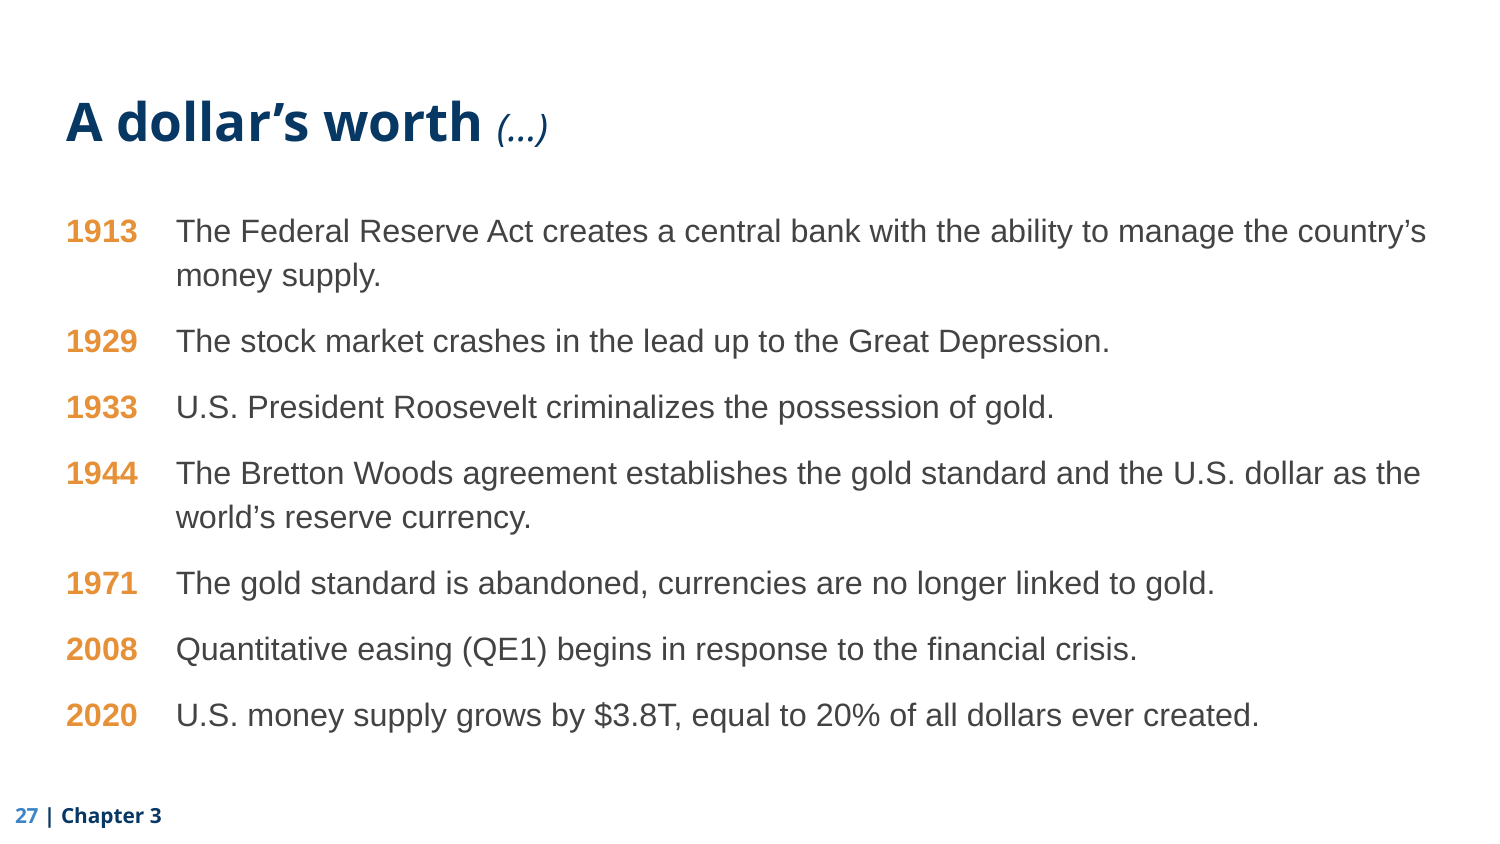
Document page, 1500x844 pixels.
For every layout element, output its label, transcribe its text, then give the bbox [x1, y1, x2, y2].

list 1913 The Federal Reserve Act creates a central bank with the ability to manage the country’s money supply. 1929 The stock market crashes in the lead up to the Great Depression. 1933 U.S. President Roosevelt criminalizes the possession of gold. 1944 The Bretton Woods agreement establishes the gold standard and the U.S. dollar as the world’s reserve currency. 1971 The gold standard is abandoned, currencies are no longer linked to gold. 2008 Quantitative easing (QE1) begins in response to the financial crisis. 2020 U.S. money supply grows by $3.8T, equal to 20% of all dollars ever created. [51, 189, 1449, 750]
title A dollar’s worth (…) [51, 72, 1449, 167]
slide_number ‹#› | Chapter 3 [0, 790, 548, 844]
